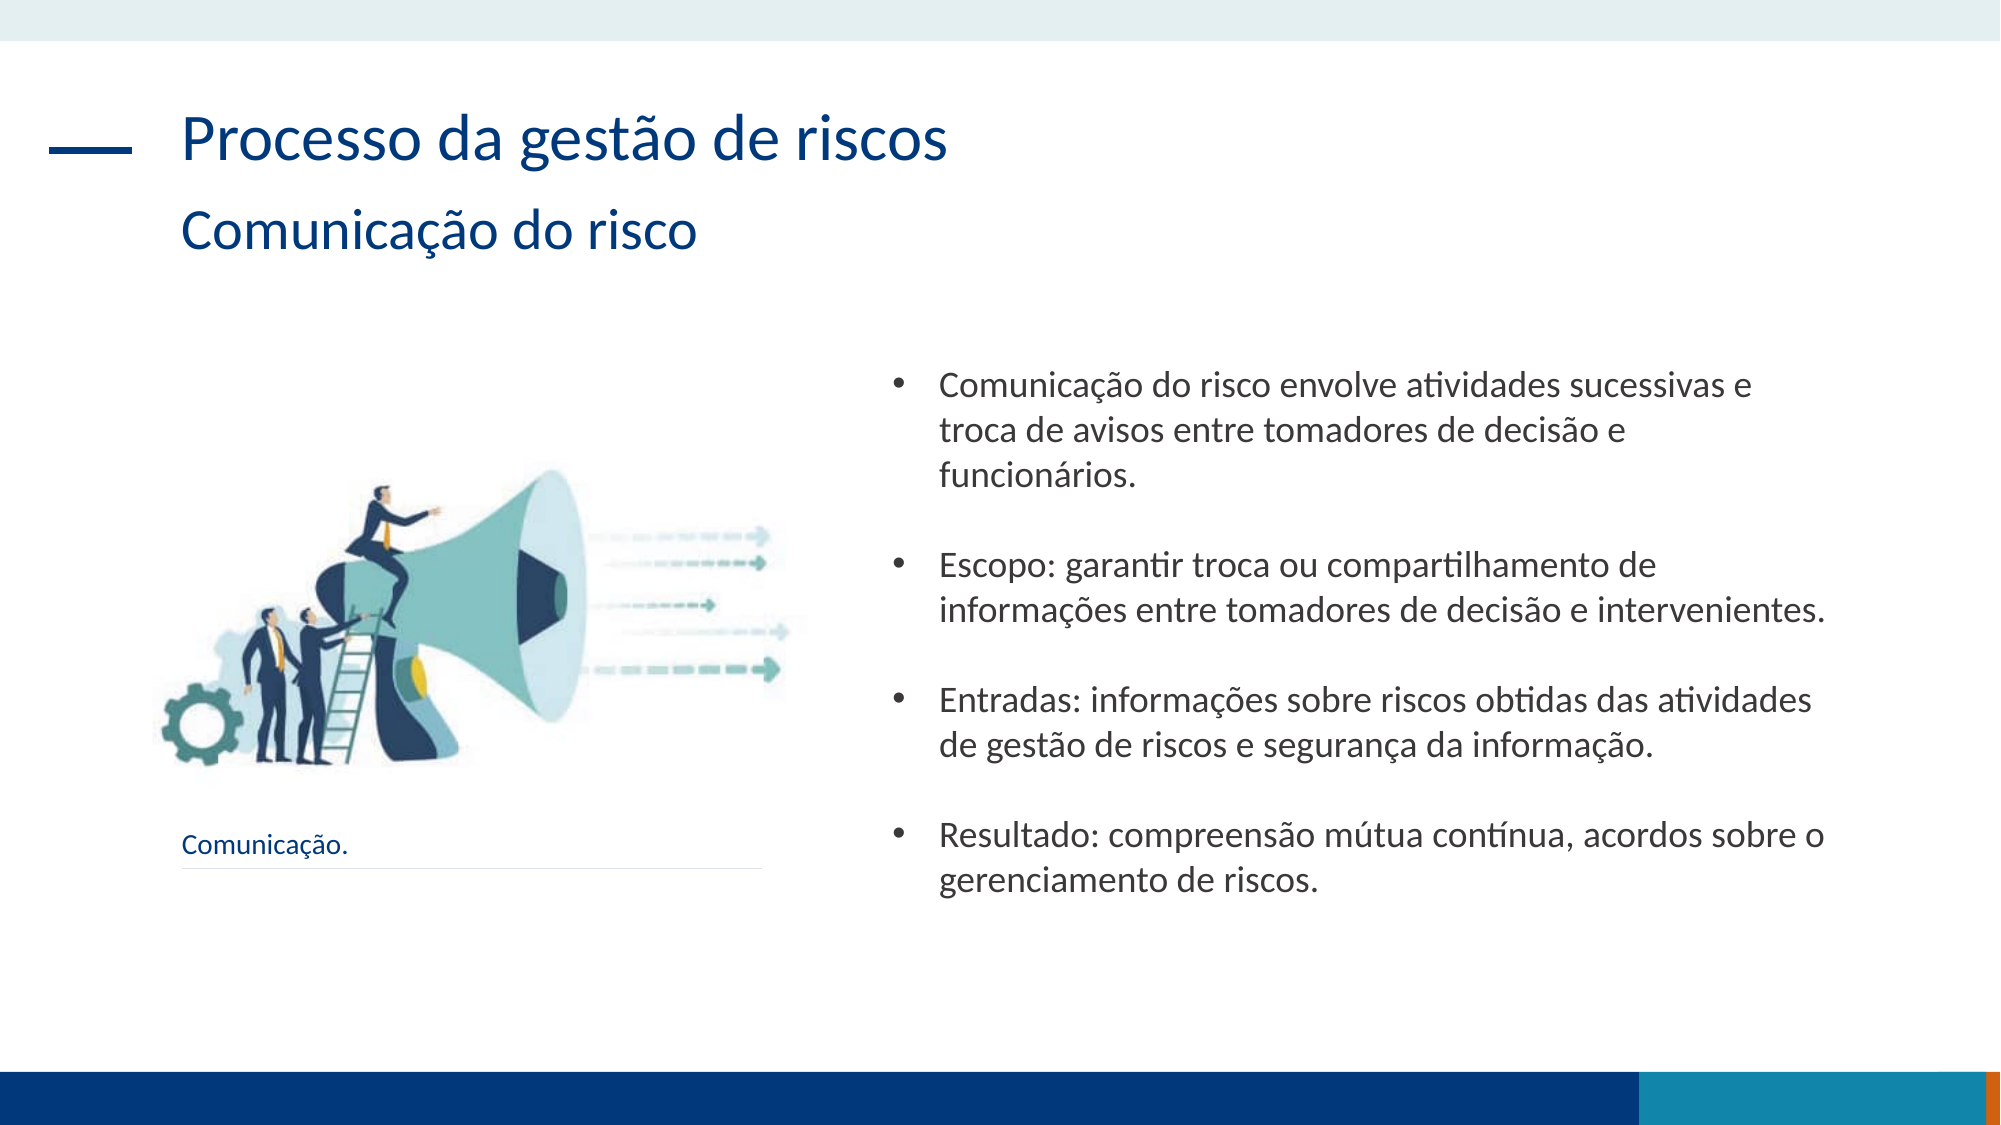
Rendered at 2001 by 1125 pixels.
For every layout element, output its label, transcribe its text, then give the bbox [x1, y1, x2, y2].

text_box Comunicação do risco [167, 191, 1752, 281]
text_box Comunicação. [167, 818, 679, 868]
picture [131, 348, 813, 818]
text_box Comunicação do risco envolve atividades sucessivas e troca de avisos entre tomadores de decisão e funcionários. Escopo: garantir troca ou compartilhamento de informações entre tomadores de decisão e intervenientes. Entradas: informações sobre riscos obtidas das atividades de gestão de riscos e segurança da informação. Resultado: compreensão mútua contínua, acordos sobre o gerenciamento de riscos. [877, 352, 1847, 907]
list Processo da gestão de riscos [167, 95, 1833, 237]
